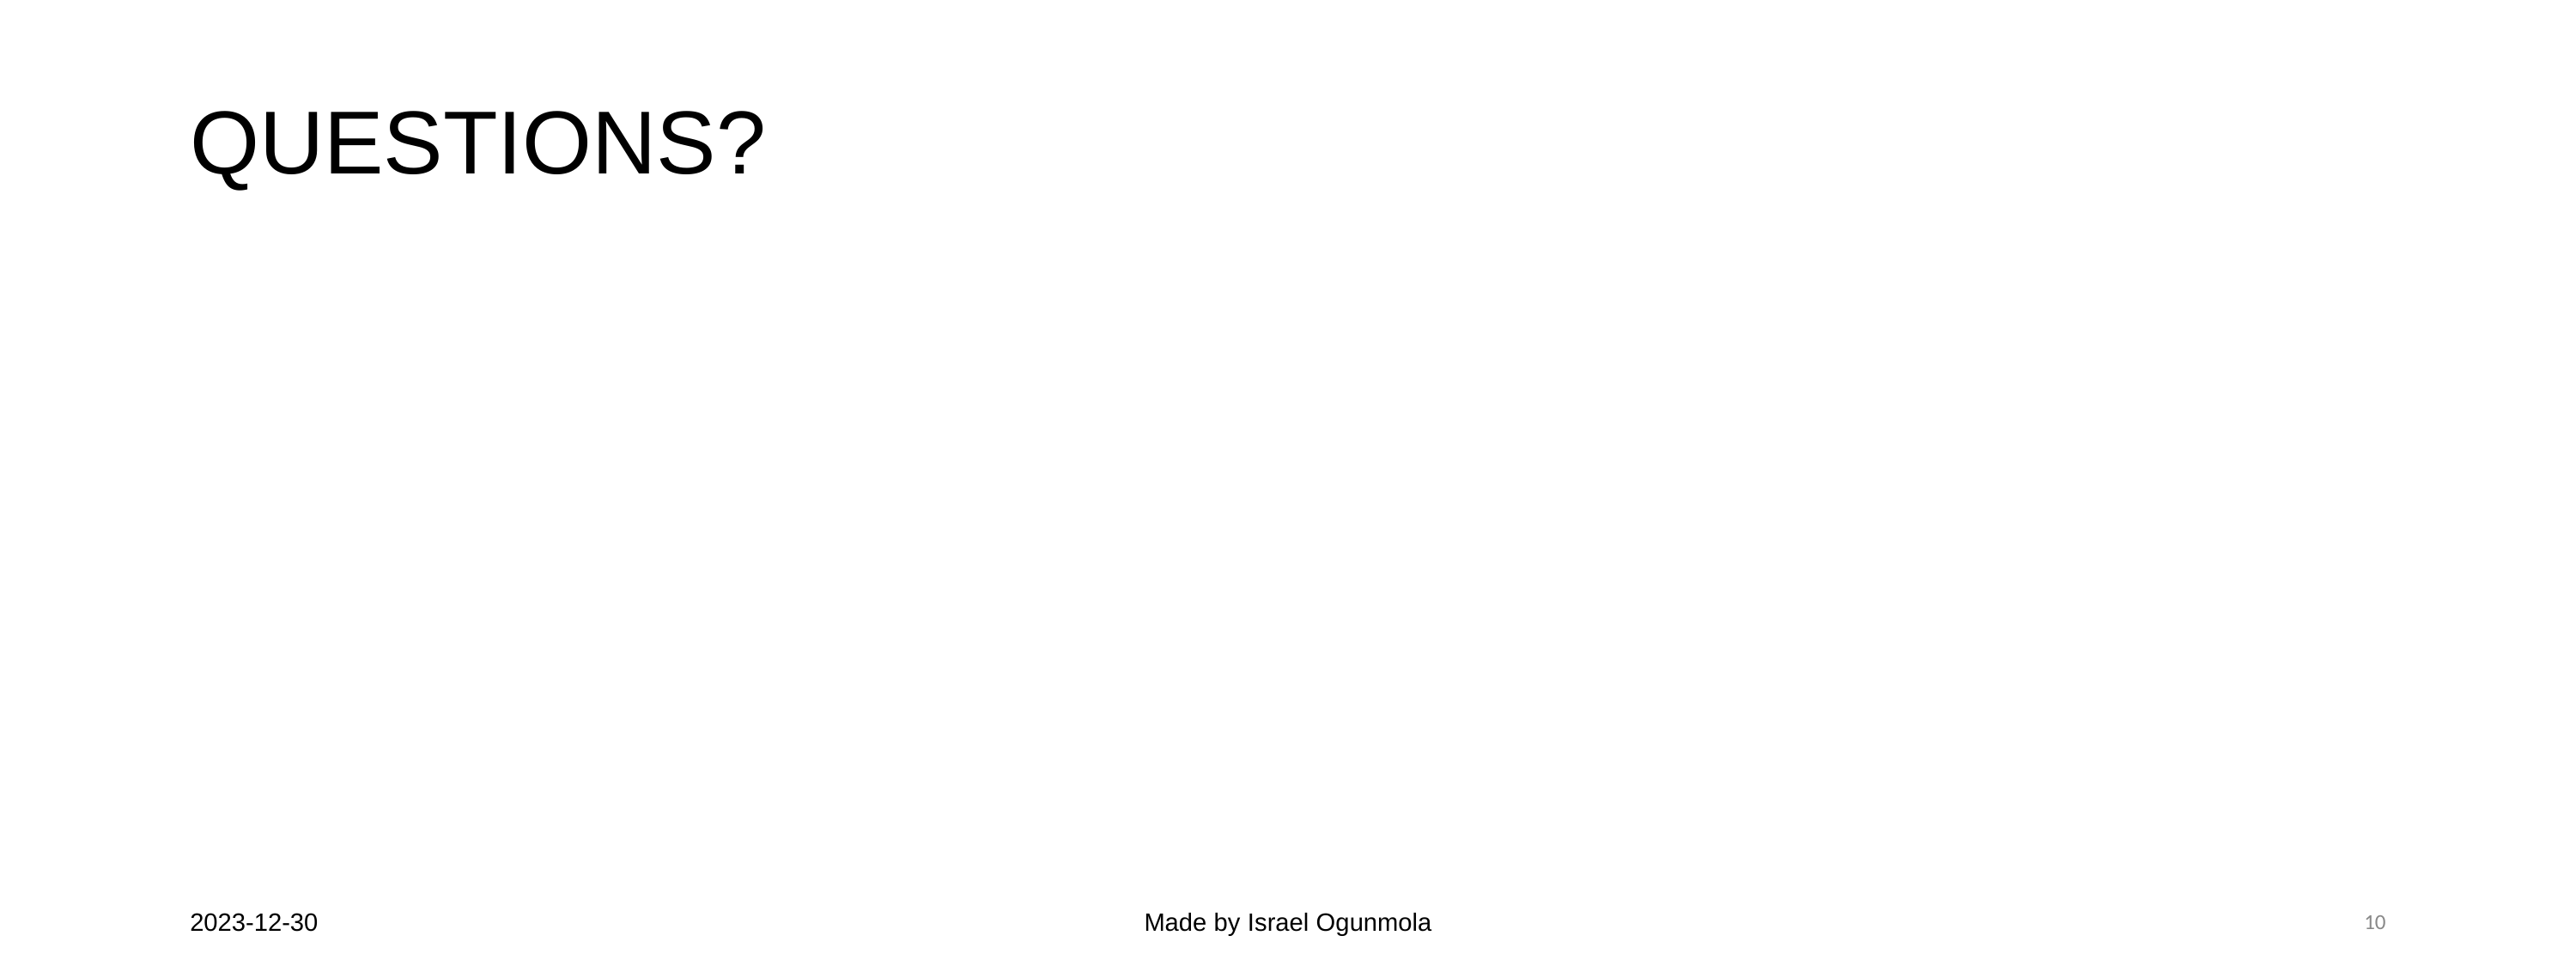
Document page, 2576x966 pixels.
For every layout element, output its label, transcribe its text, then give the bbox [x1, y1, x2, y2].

title QUESTIONS? [177, 51, 2399, 239]
footer Made by Israel Ogunmola [853, 895, 1723, 947]
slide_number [177, 895, 757, 947]
slide_number ‹#› [1819, 895, 2399, 947]
